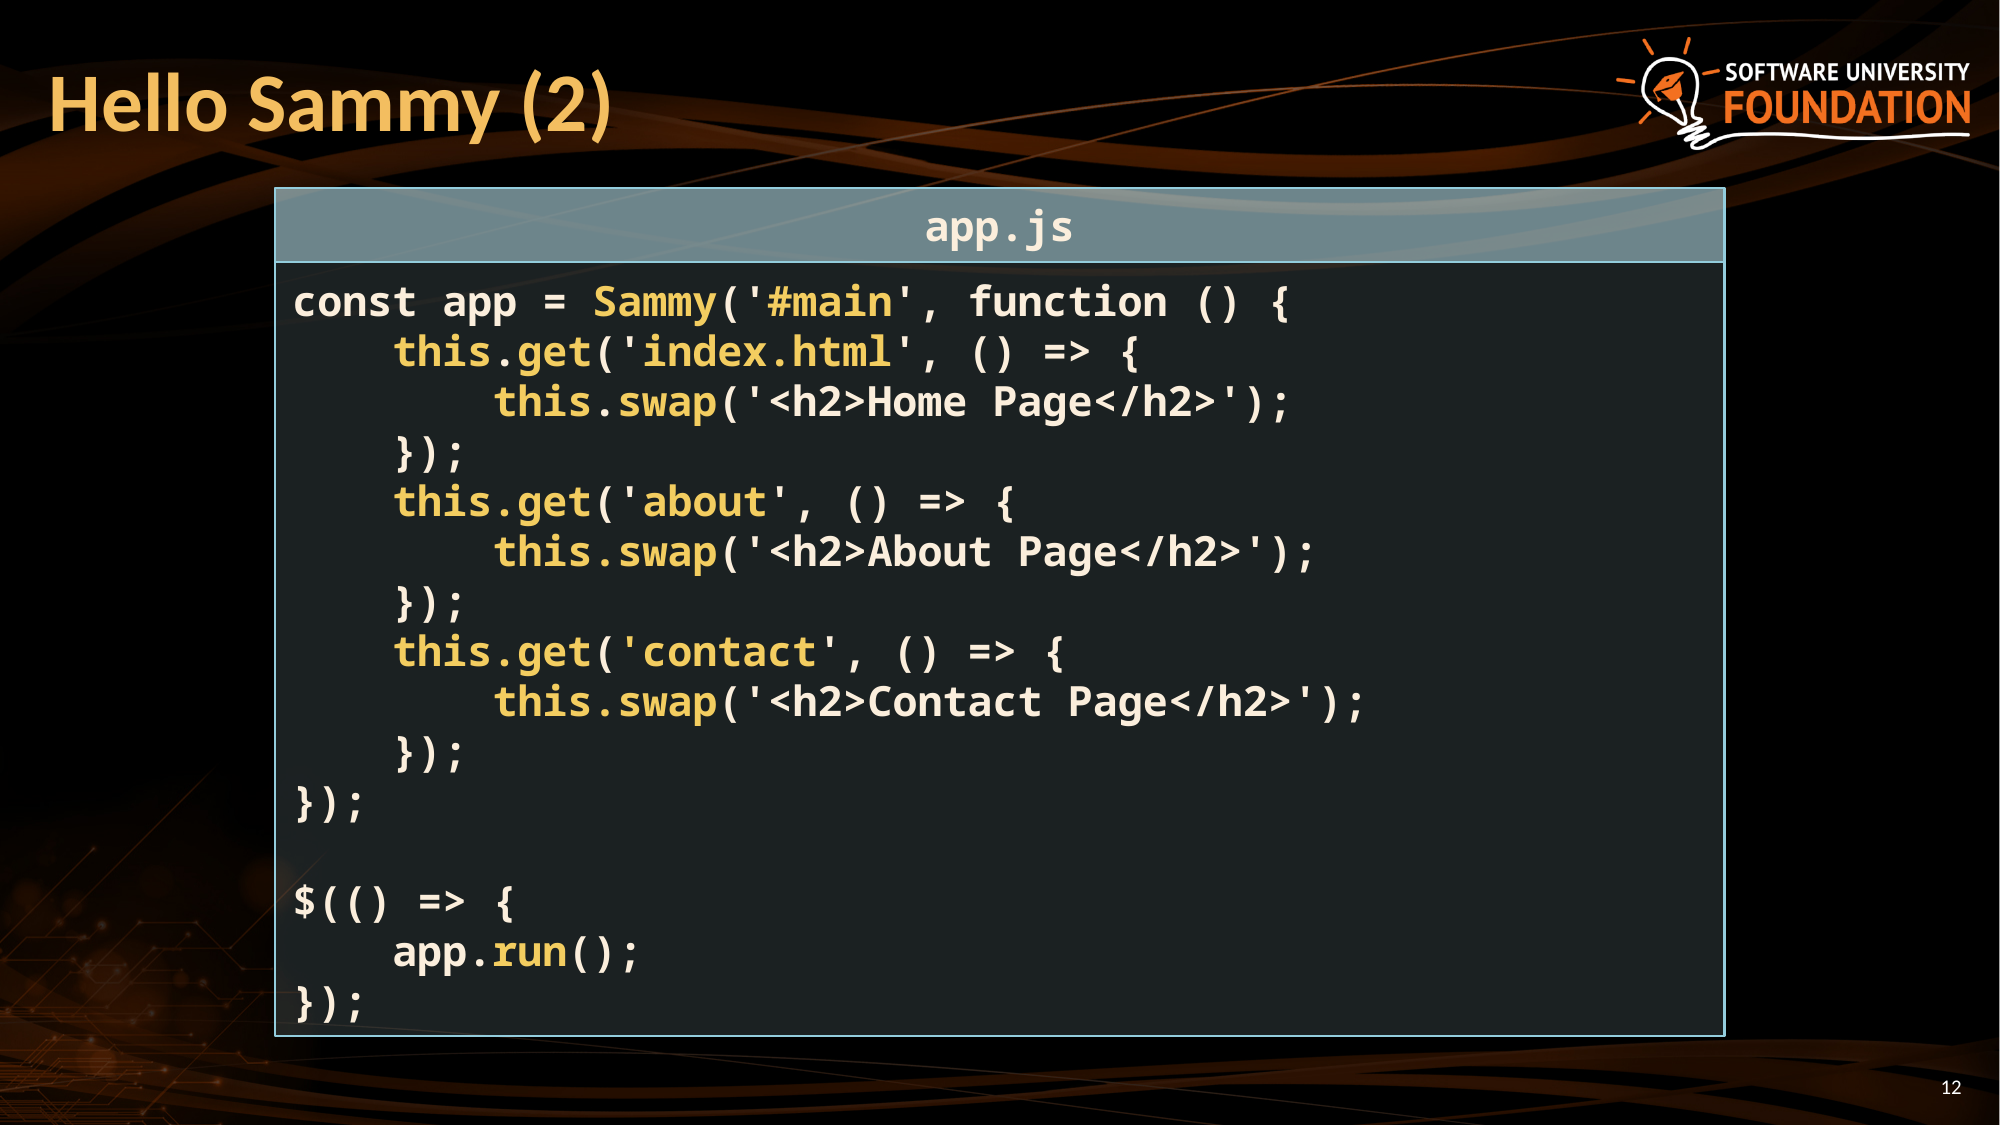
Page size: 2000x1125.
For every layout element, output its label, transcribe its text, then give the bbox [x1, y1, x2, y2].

picture [0, 0, 2000, 1125]
text_box const app = Sammy('#main', function () { this.get('index.html', () => { this.swap('<h2>Home Page</h2>'); }); this.get('about', () => { this.swap('<h2>About Page</h2>'); }); this.get('contact', () => { this.swap('<h2>Contact Page</h2>'); }); }); $(() => { app.run(); }); [274, 262, 1725, 1037]
text_box 1 [1897, 1070, 1968, 1103]
text_box Hello Sammy (2) [30, 6, 1602, 189]
text_box app.js [274, 188, 1725, 262]
